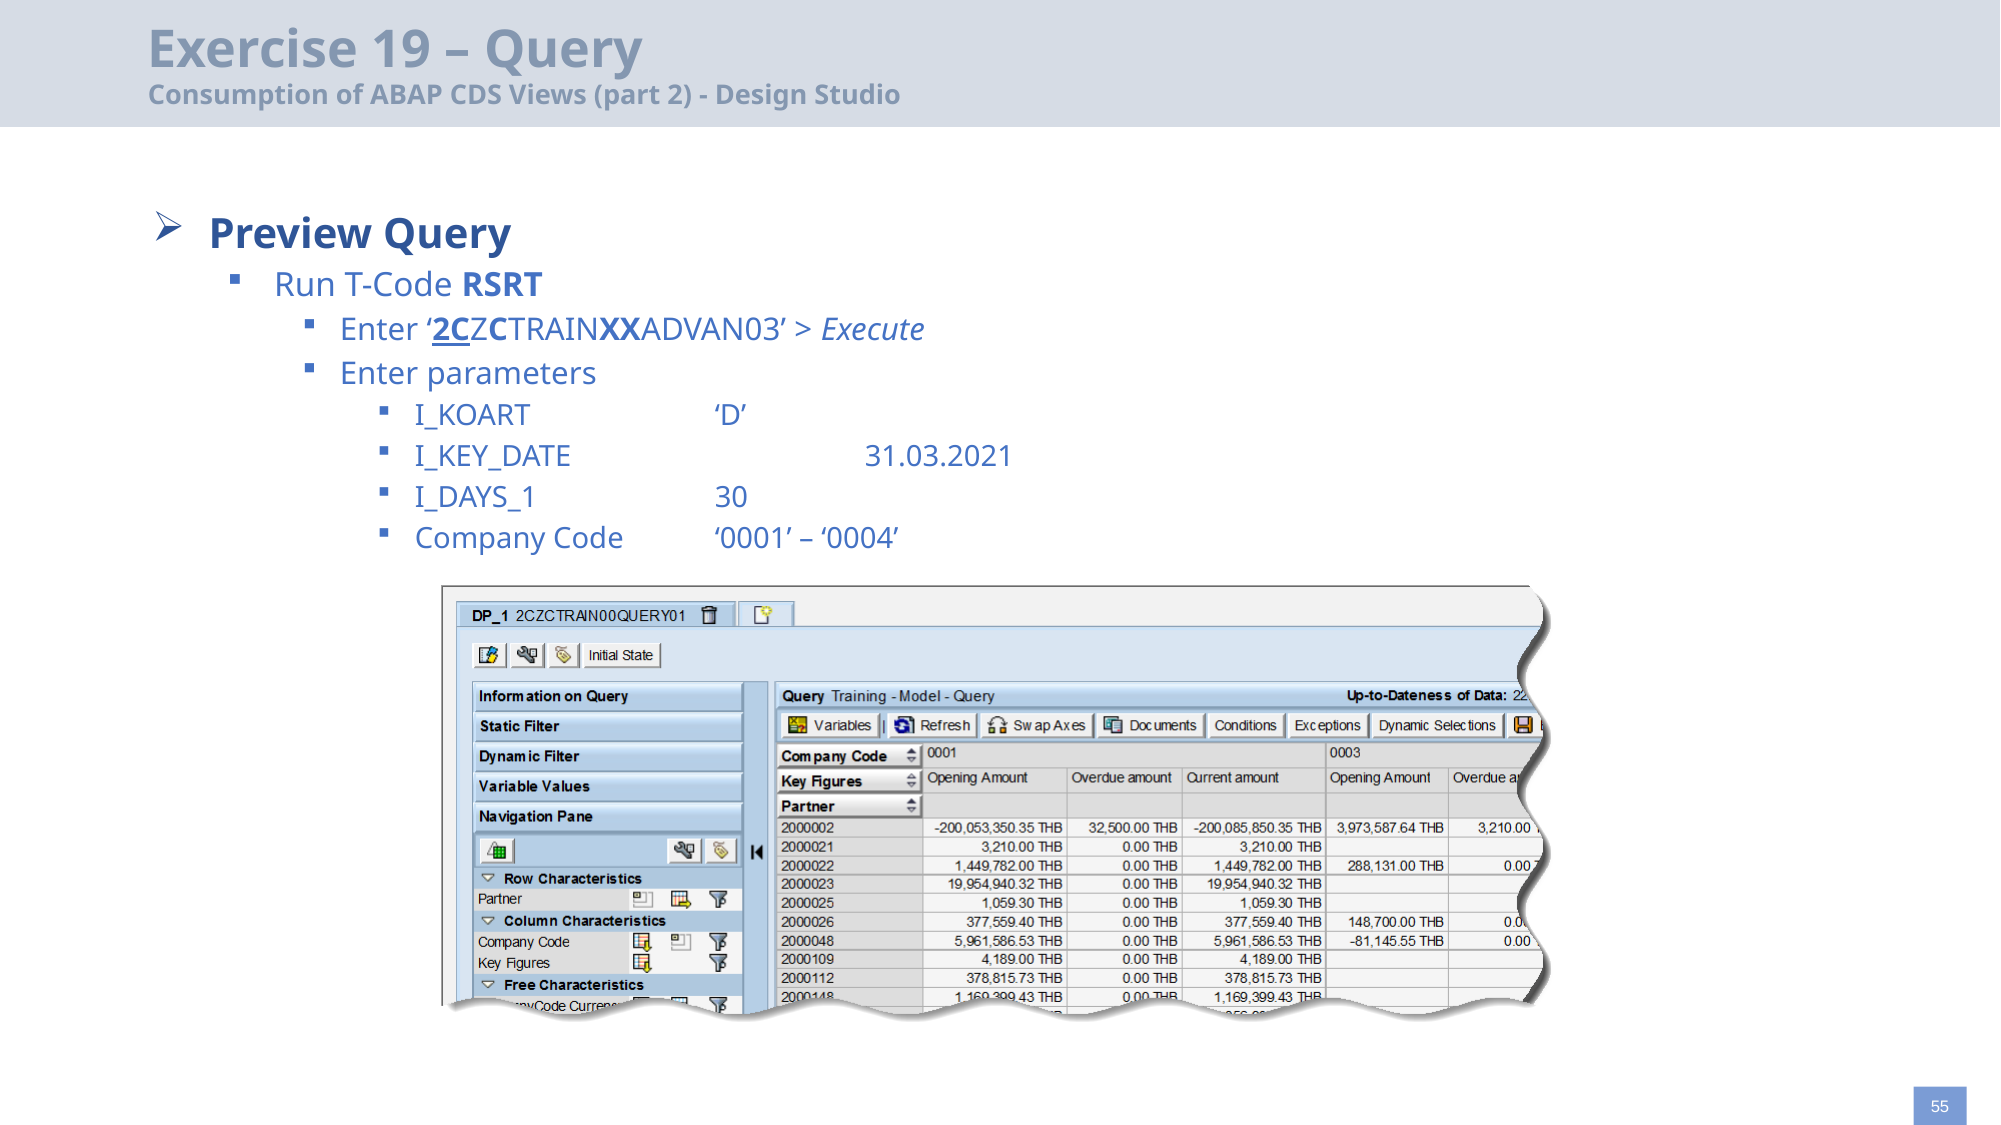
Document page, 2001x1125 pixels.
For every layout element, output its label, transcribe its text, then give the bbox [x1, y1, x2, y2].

title Exercise 19 – Query Consumption of ABAP CDS Views (part 2) - Design Studio [133, 0, 1867, 128]
list Preview Query Run T-Code RSRT Enter ‘2CZCTRAINXXADVAN03’ > Execute Enter parameters I_KOART ‘D’ I_KEY_DATE 31.03.2021 I_DAYS_1 30 Company Code ‘0001’ – ‘0004’ [137, 199, 1863, 1014]
picture [441, 585, 1559, 1030]
